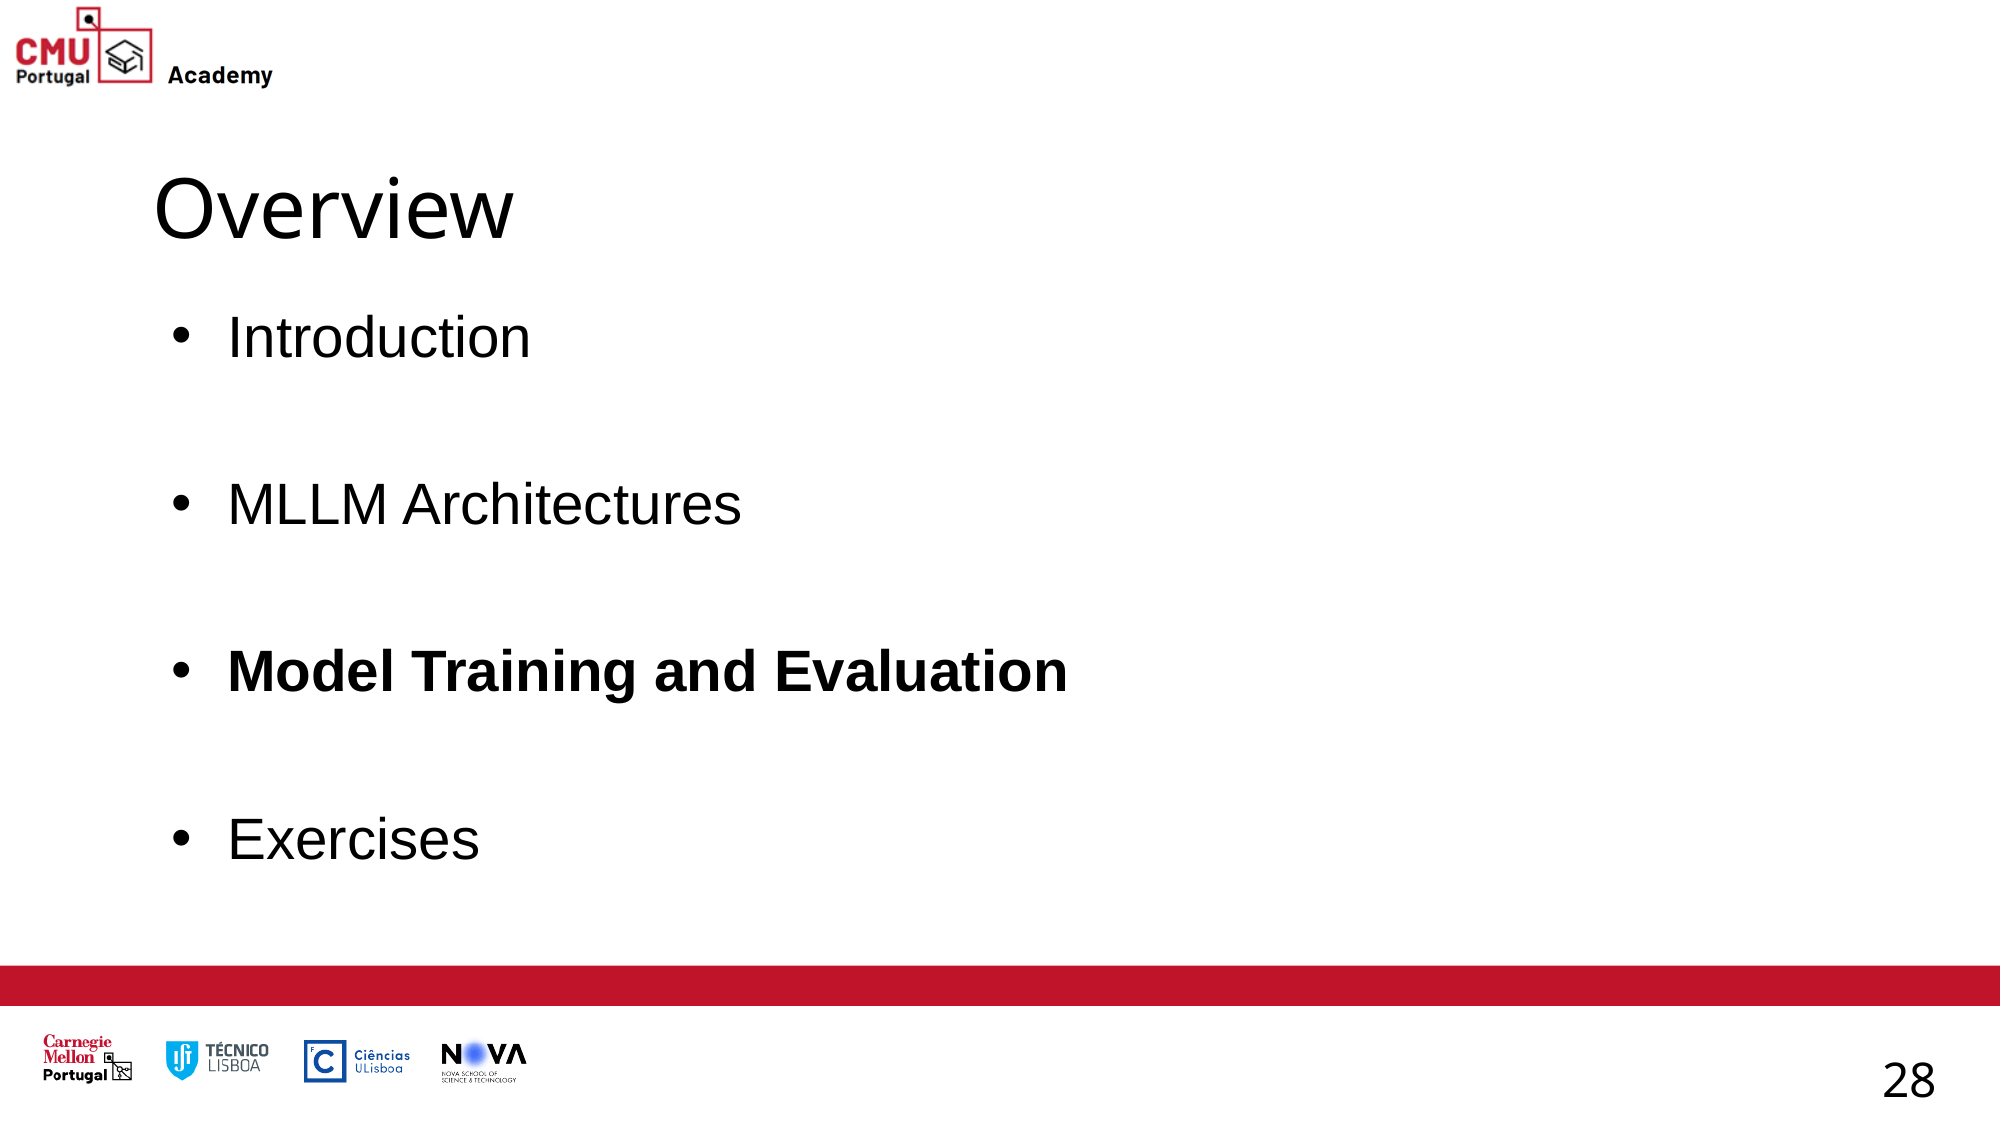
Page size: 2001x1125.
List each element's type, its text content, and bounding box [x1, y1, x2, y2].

picture [0, 1011, 583, 1110]
title Overview [137, 145, 1863, 278]
list Introduction MLLM Architectures Model Training and Evaluation Exercises [137, 299, 1863, 936]
text_box 28 [1830, 1042, 1953, 1103]
picture [5, 3, 275, 92]
